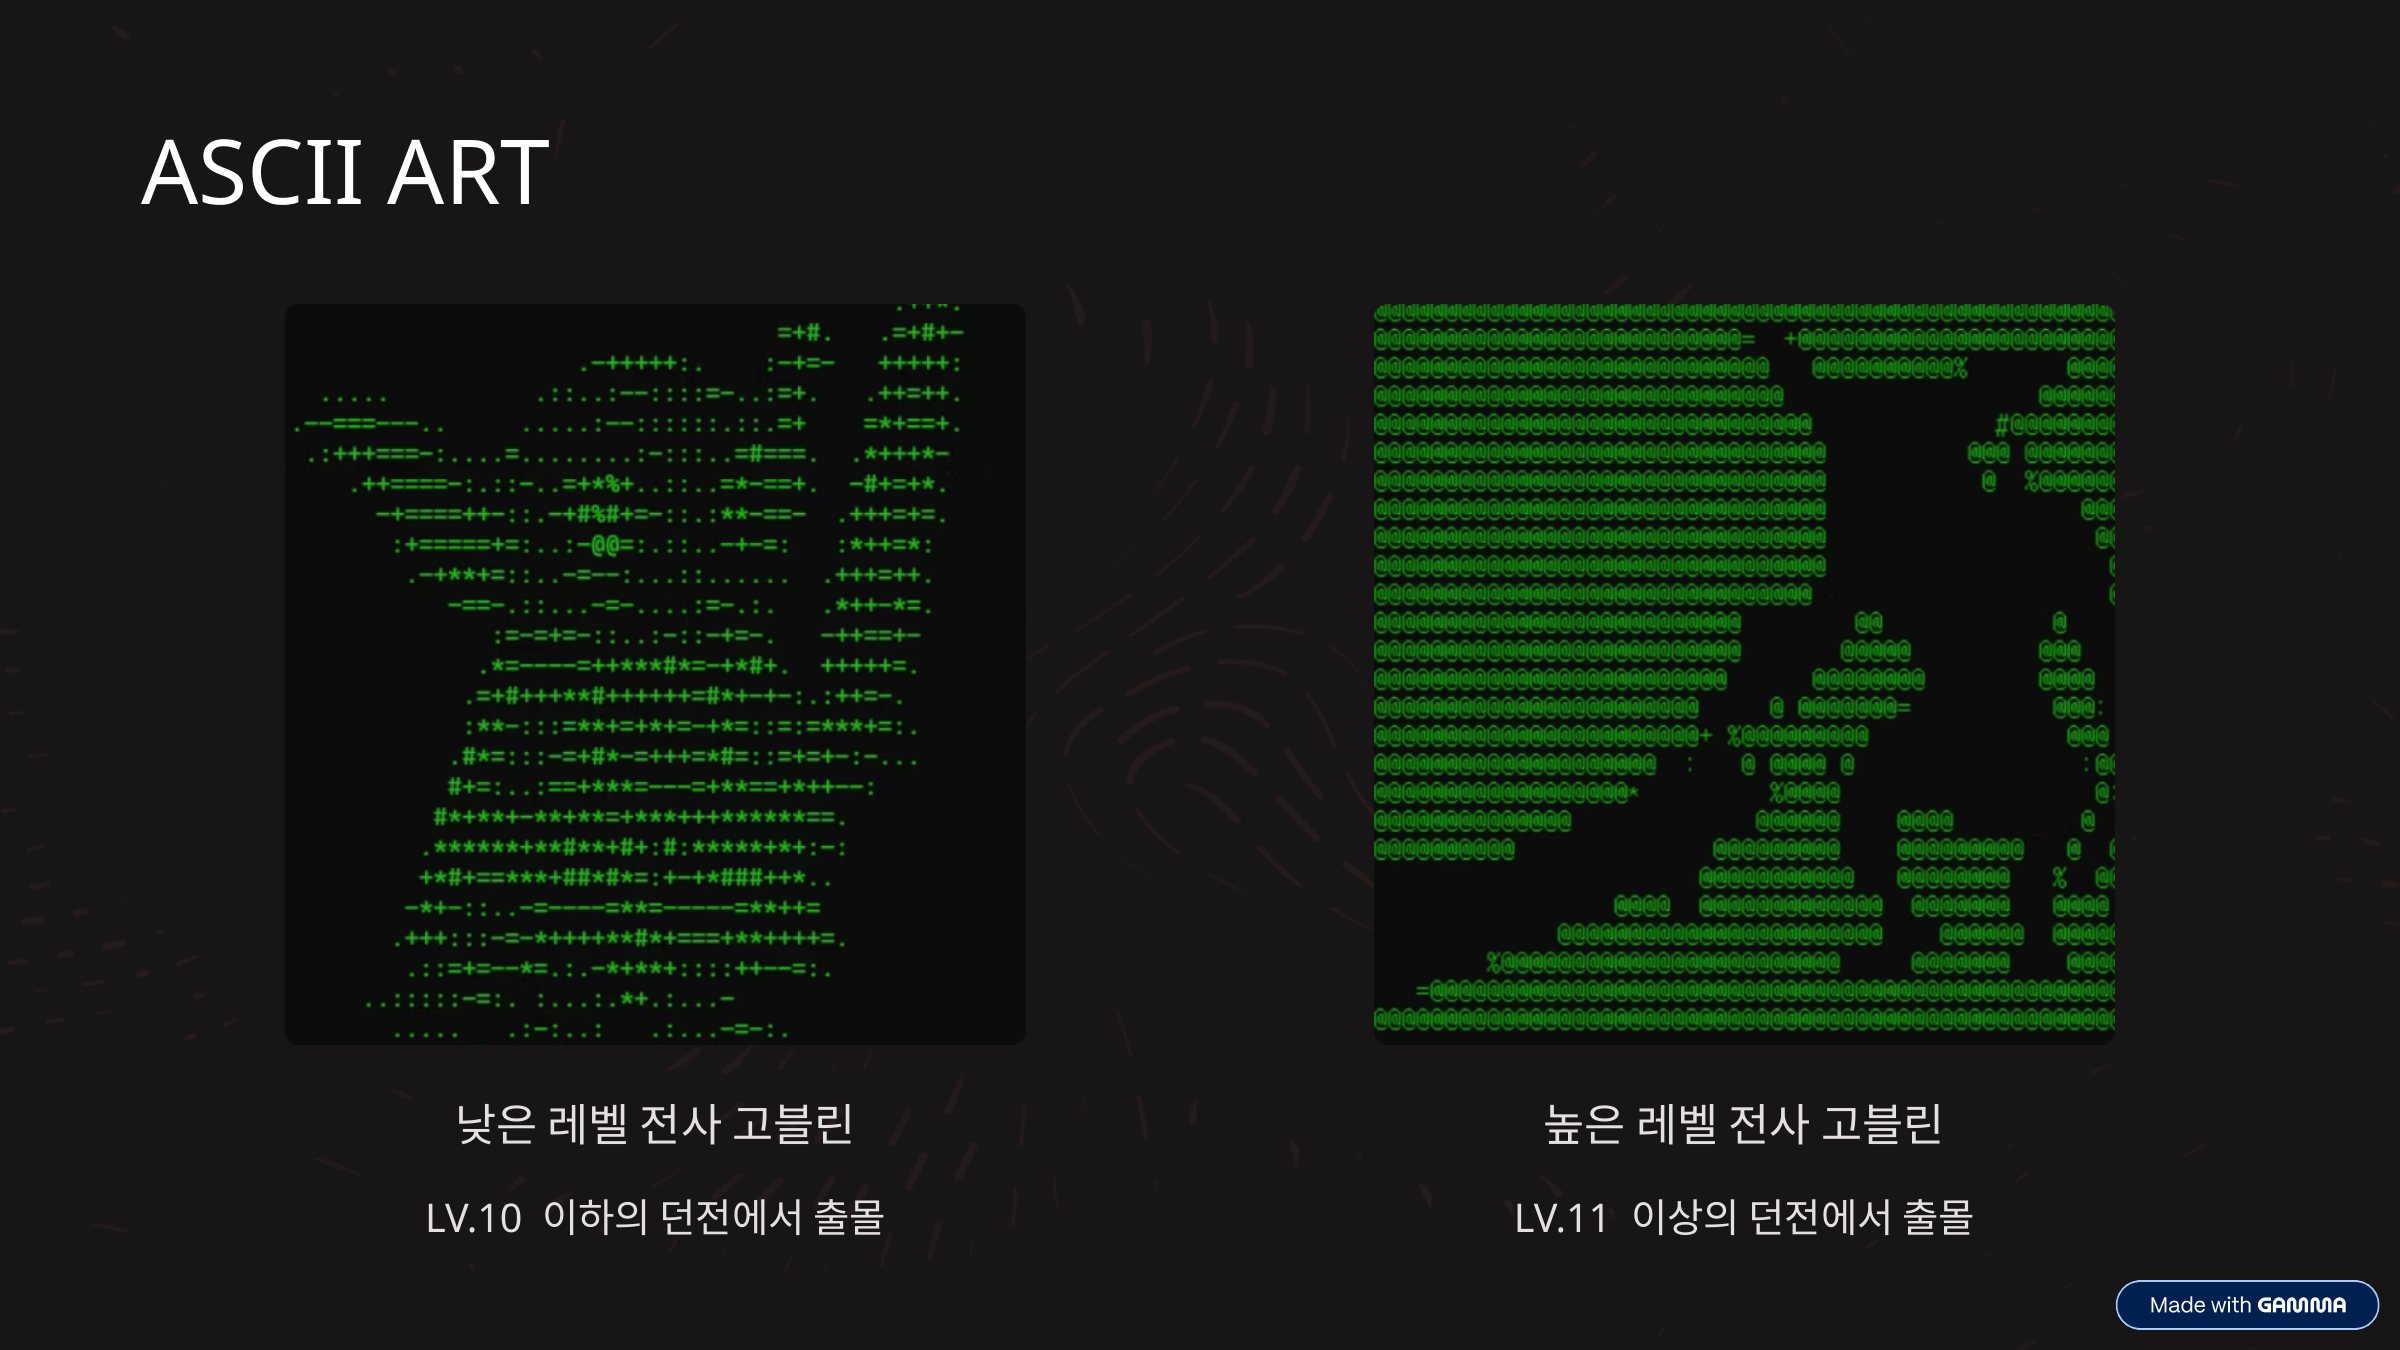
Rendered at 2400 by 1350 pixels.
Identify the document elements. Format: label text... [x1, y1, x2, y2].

text_box 낮은 레벨 전사 고블린 [430, 1095, 881, 1152]
text_box LV.11 이상의 던전에서 출몰 [1230, 1175, 2259, 1241]
picture [1374, 304, 2115, 1045]
text_box LV.10 이하의 던전에서 출몰 [141, 1175, 1170, 1241]
text_box ASCII ART [141, 111, 1040, 224]
text_box 높은 레벨 전사 고블린 [1519, 1095, 1969, 1152]
picture [285, 304, 1026, 1045]
picture [2106, 1271, 2389, 1339]
